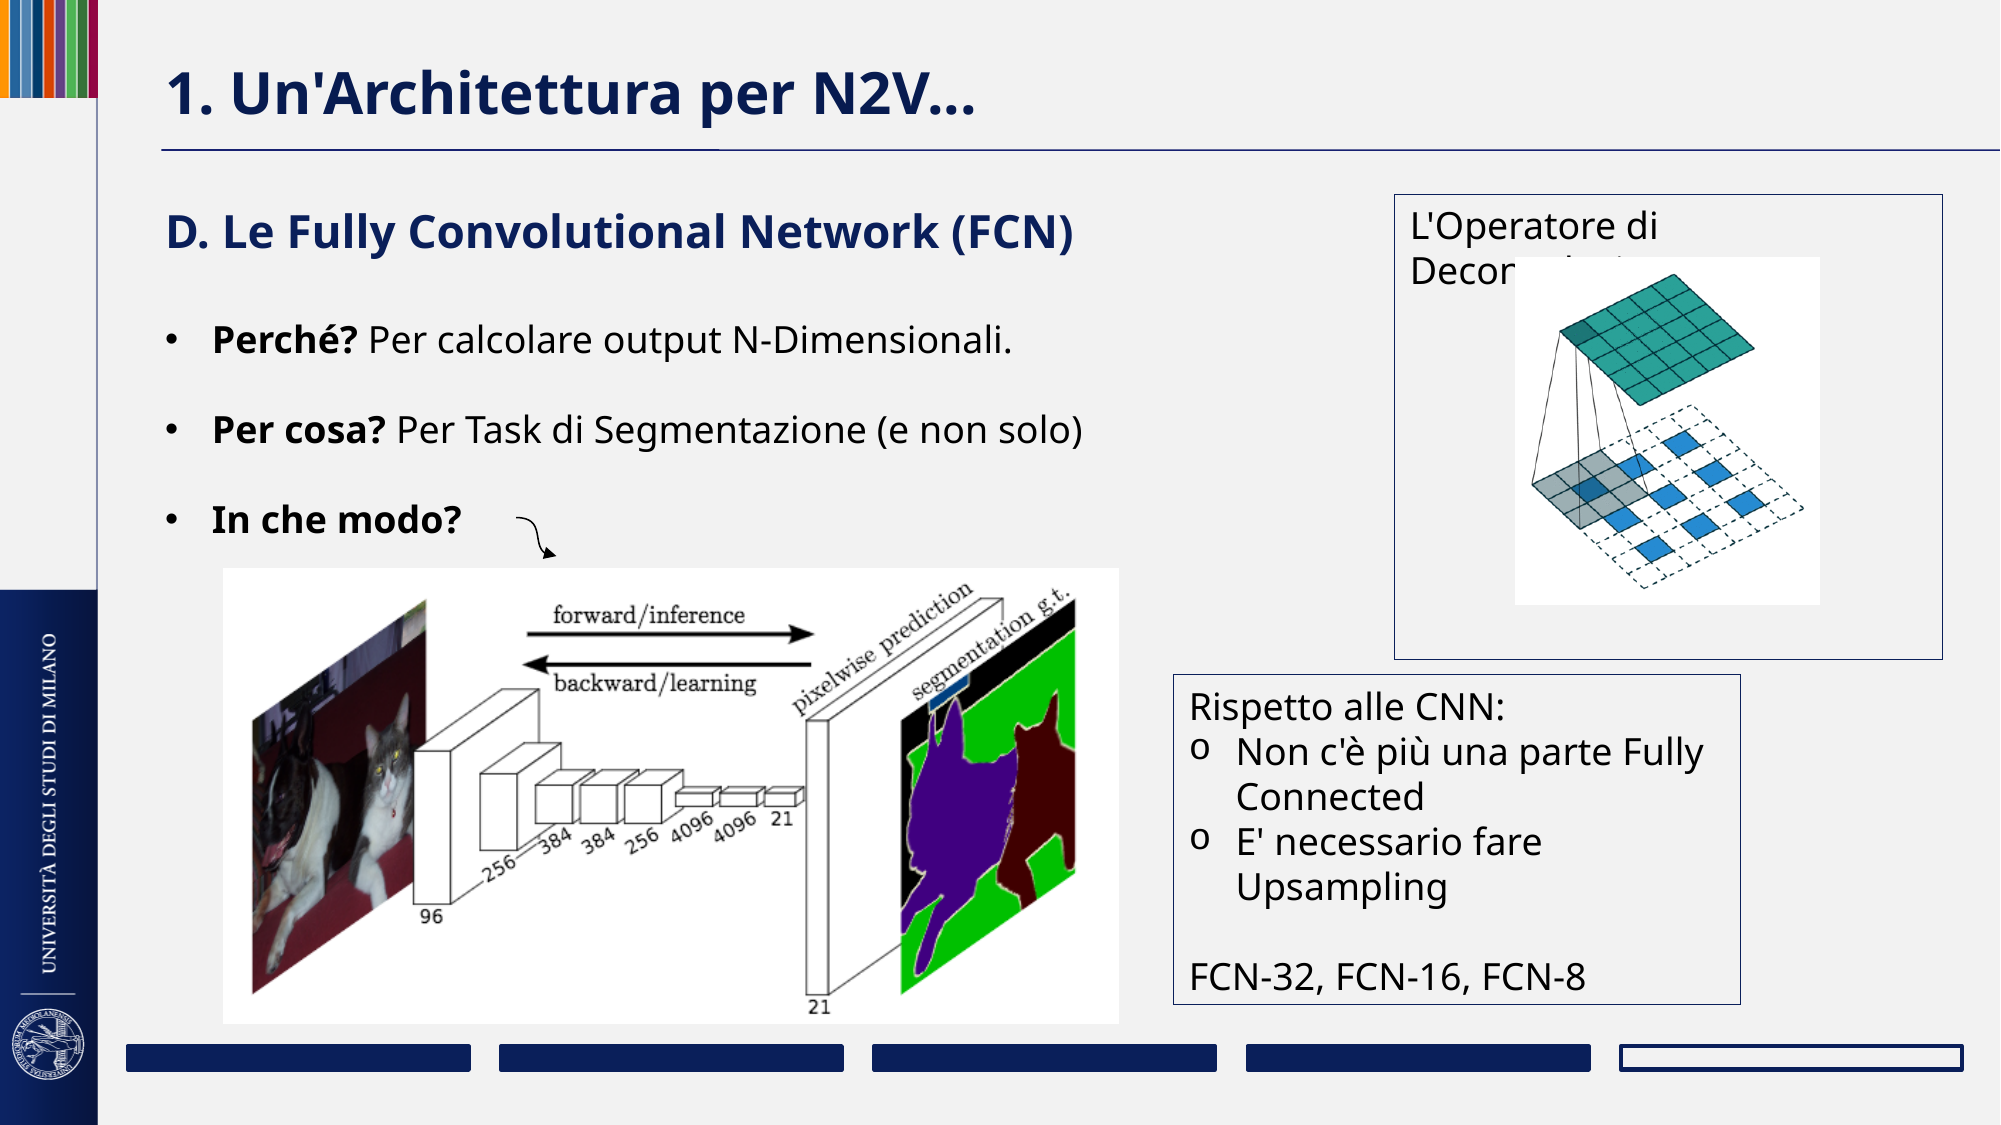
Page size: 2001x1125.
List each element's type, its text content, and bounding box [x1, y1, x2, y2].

text_box [872, 1044, 1217, 1072]
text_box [515, 517, 557, 557]
picture [1515, 257, 1820, 606]
picture [0, 0, 98, 1125]
text_box L'Operatore di Deconvoluzione [1394, 194, 1943, 660]
text_box [499, 1044, 844, 1072]
list D. Le Fully Convolutional Network (FCN) Perché? Per calcolare output N-Dimensionali. Per cosa? Per Task di Segmentazione (e non solo) In che modo? [150, 167, 1928, 718]
picture [222, 568, 1119, 1024]
text_box [1619, 1044, 1964, 1072]
text_box [1246, 1044, 1591, 1072]
text_box [126, 1044, 471, 1072]
text_box Rispetto alle CNN: Non c'è più una parte Fully Connected E' necessario fare Upsampling FCN-32, FCN-16, FCN-8 [1173, 674, 1741, 1005]
title 1. Un'Architettura per N2V... [150, 0, 1850, 167]
